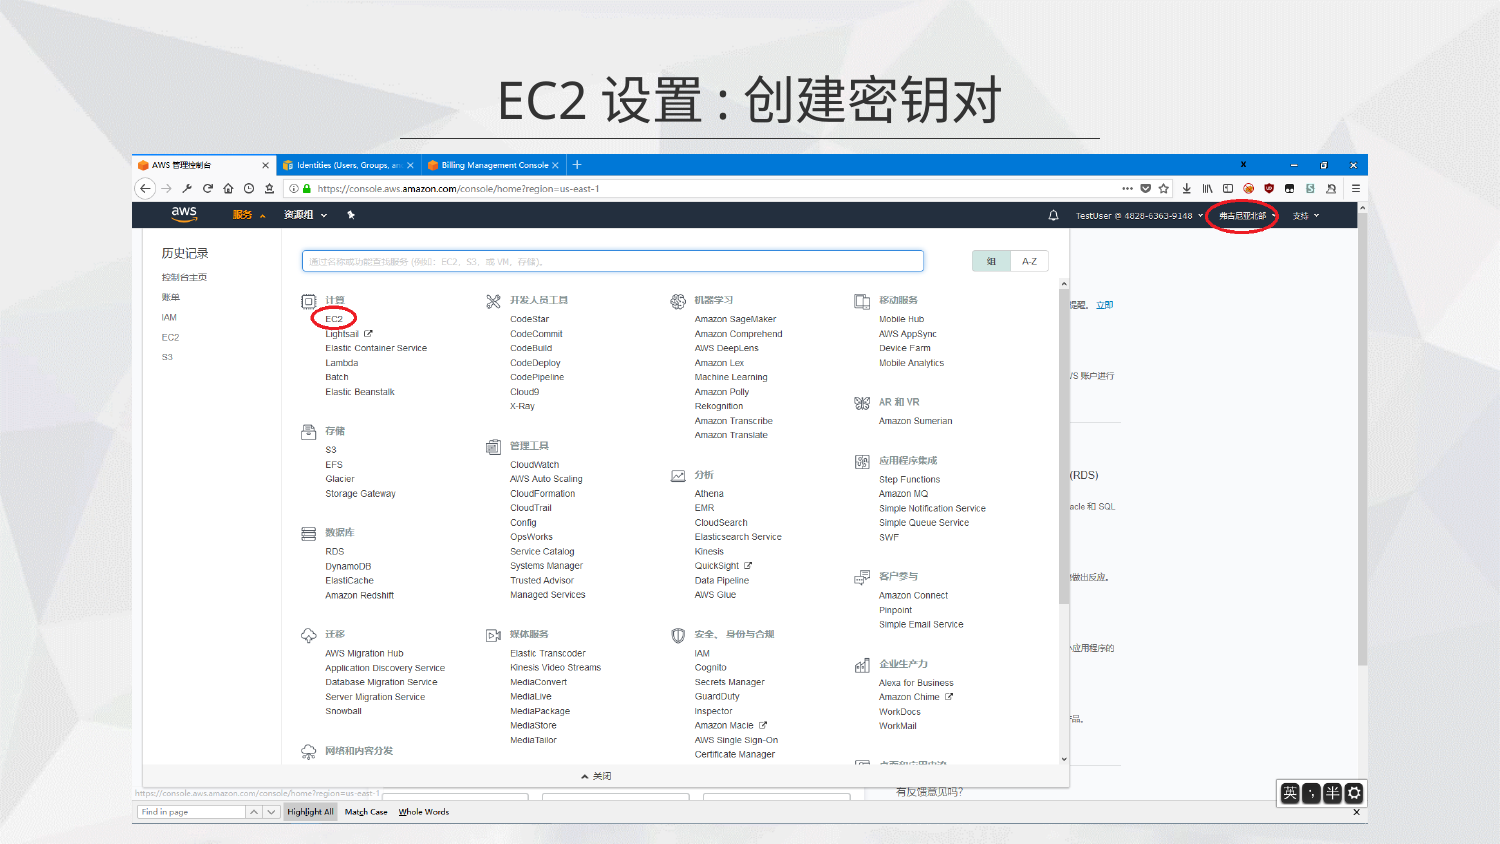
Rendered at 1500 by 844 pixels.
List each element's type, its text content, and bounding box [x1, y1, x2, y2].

picture [0, 0, 1500, 844]
text_box EC2设置:创建密钥对 [472, 60, 1028, 137]
